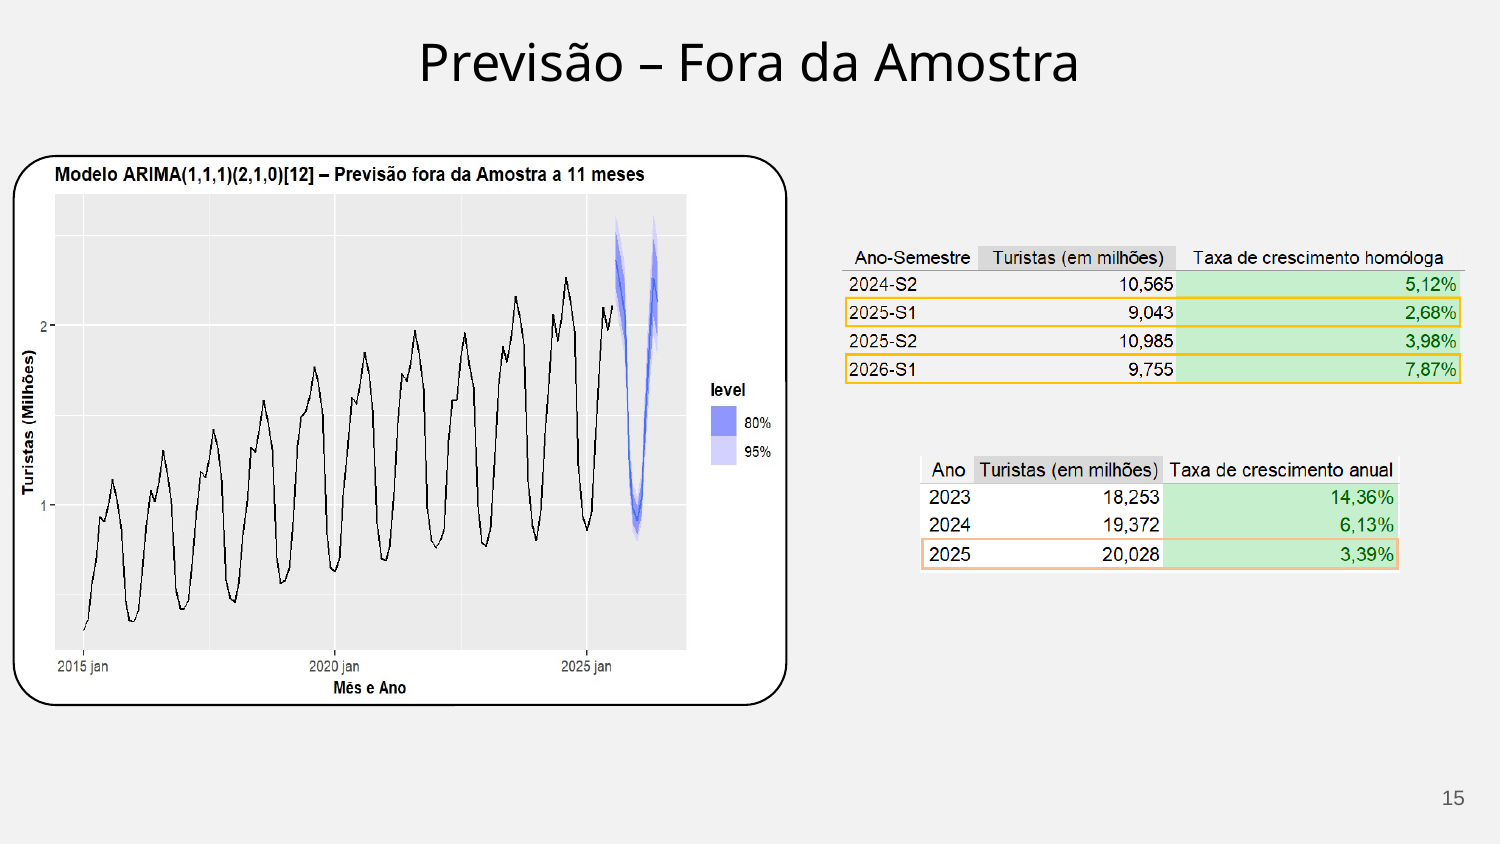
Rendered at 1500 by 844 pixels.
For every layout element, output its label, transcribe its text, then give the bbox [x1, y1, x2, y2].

picture [842, 245, 1466, 388]
slide_number 15 [1389, 764, 1480, 830]
title Previsão – Fora da Amostra [75, 20, 1425, 107]
picture [919, 455, 1401, 574]
text_box [13, 156, 787, 706]
